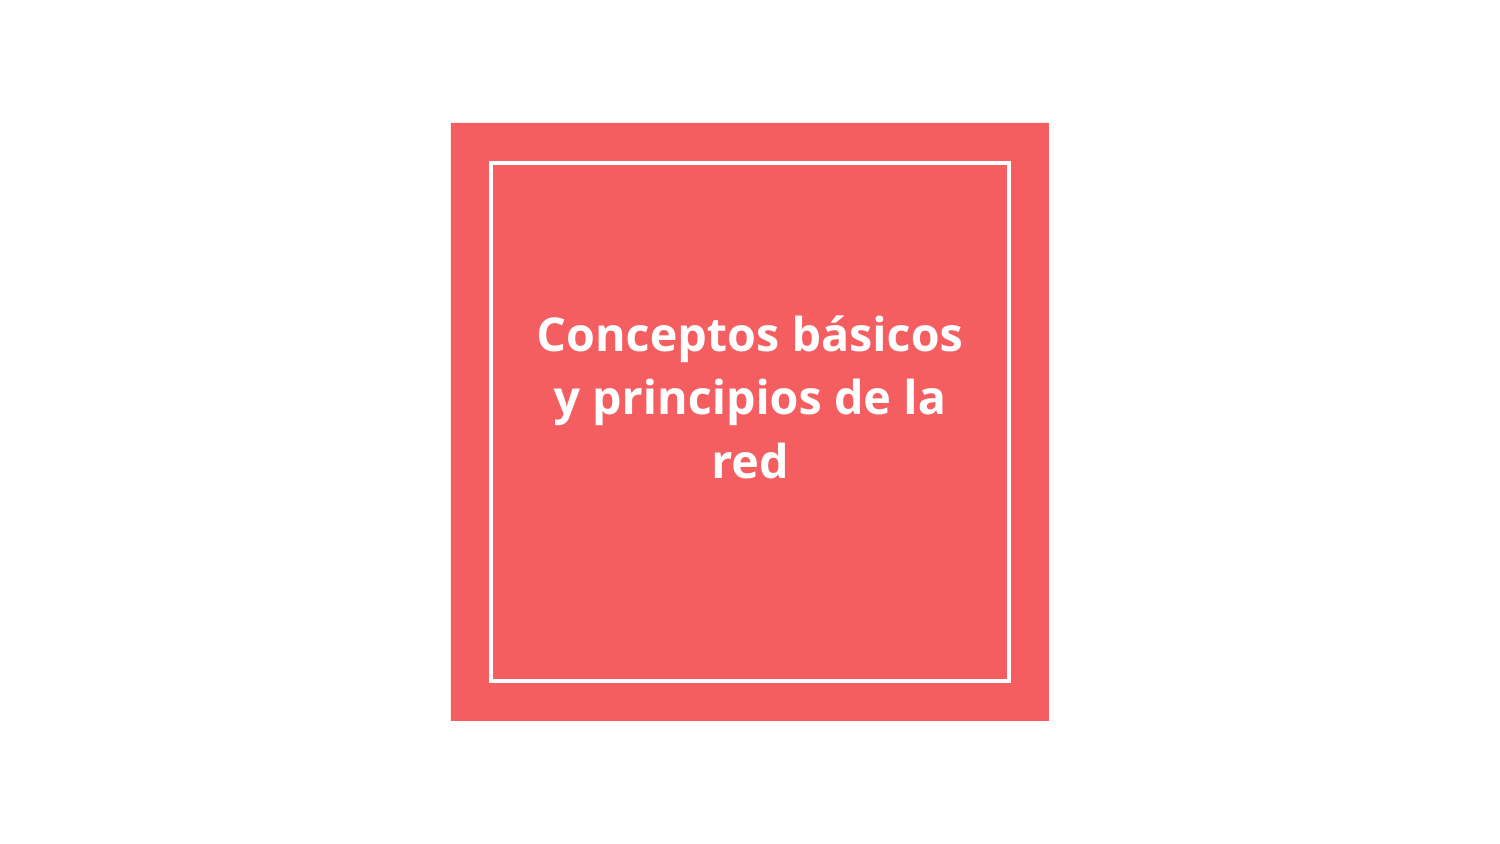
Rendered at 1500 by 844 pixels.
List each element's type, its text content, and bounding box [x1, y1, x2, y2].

title Conceptos básicos y principios de la red [507, 266, 993, 527]
